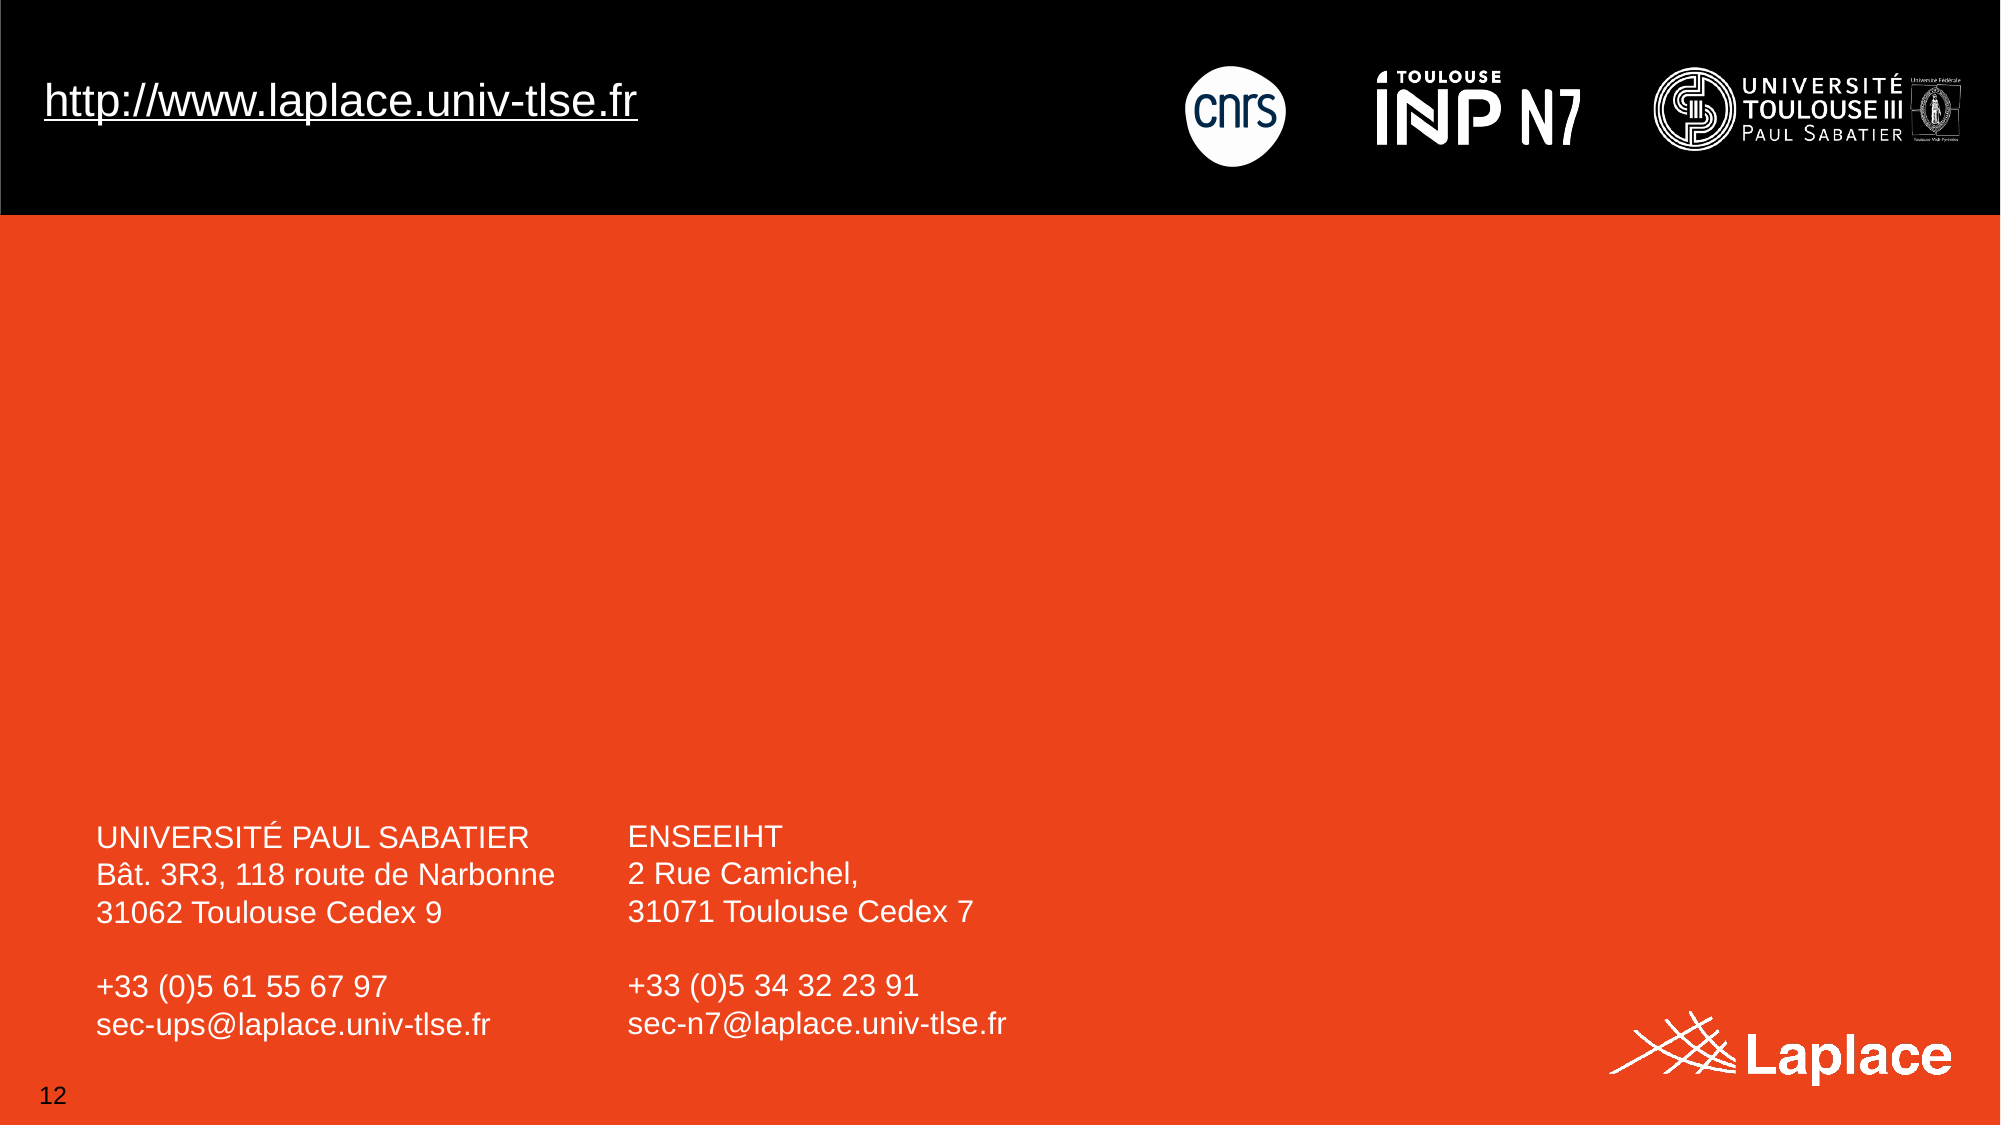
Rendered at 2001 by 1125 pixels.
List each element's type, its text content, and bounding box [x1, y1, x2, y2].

slide_number 12 [24, 1065, 475, 1125]
picture [0, 0, 2001, 1125]
